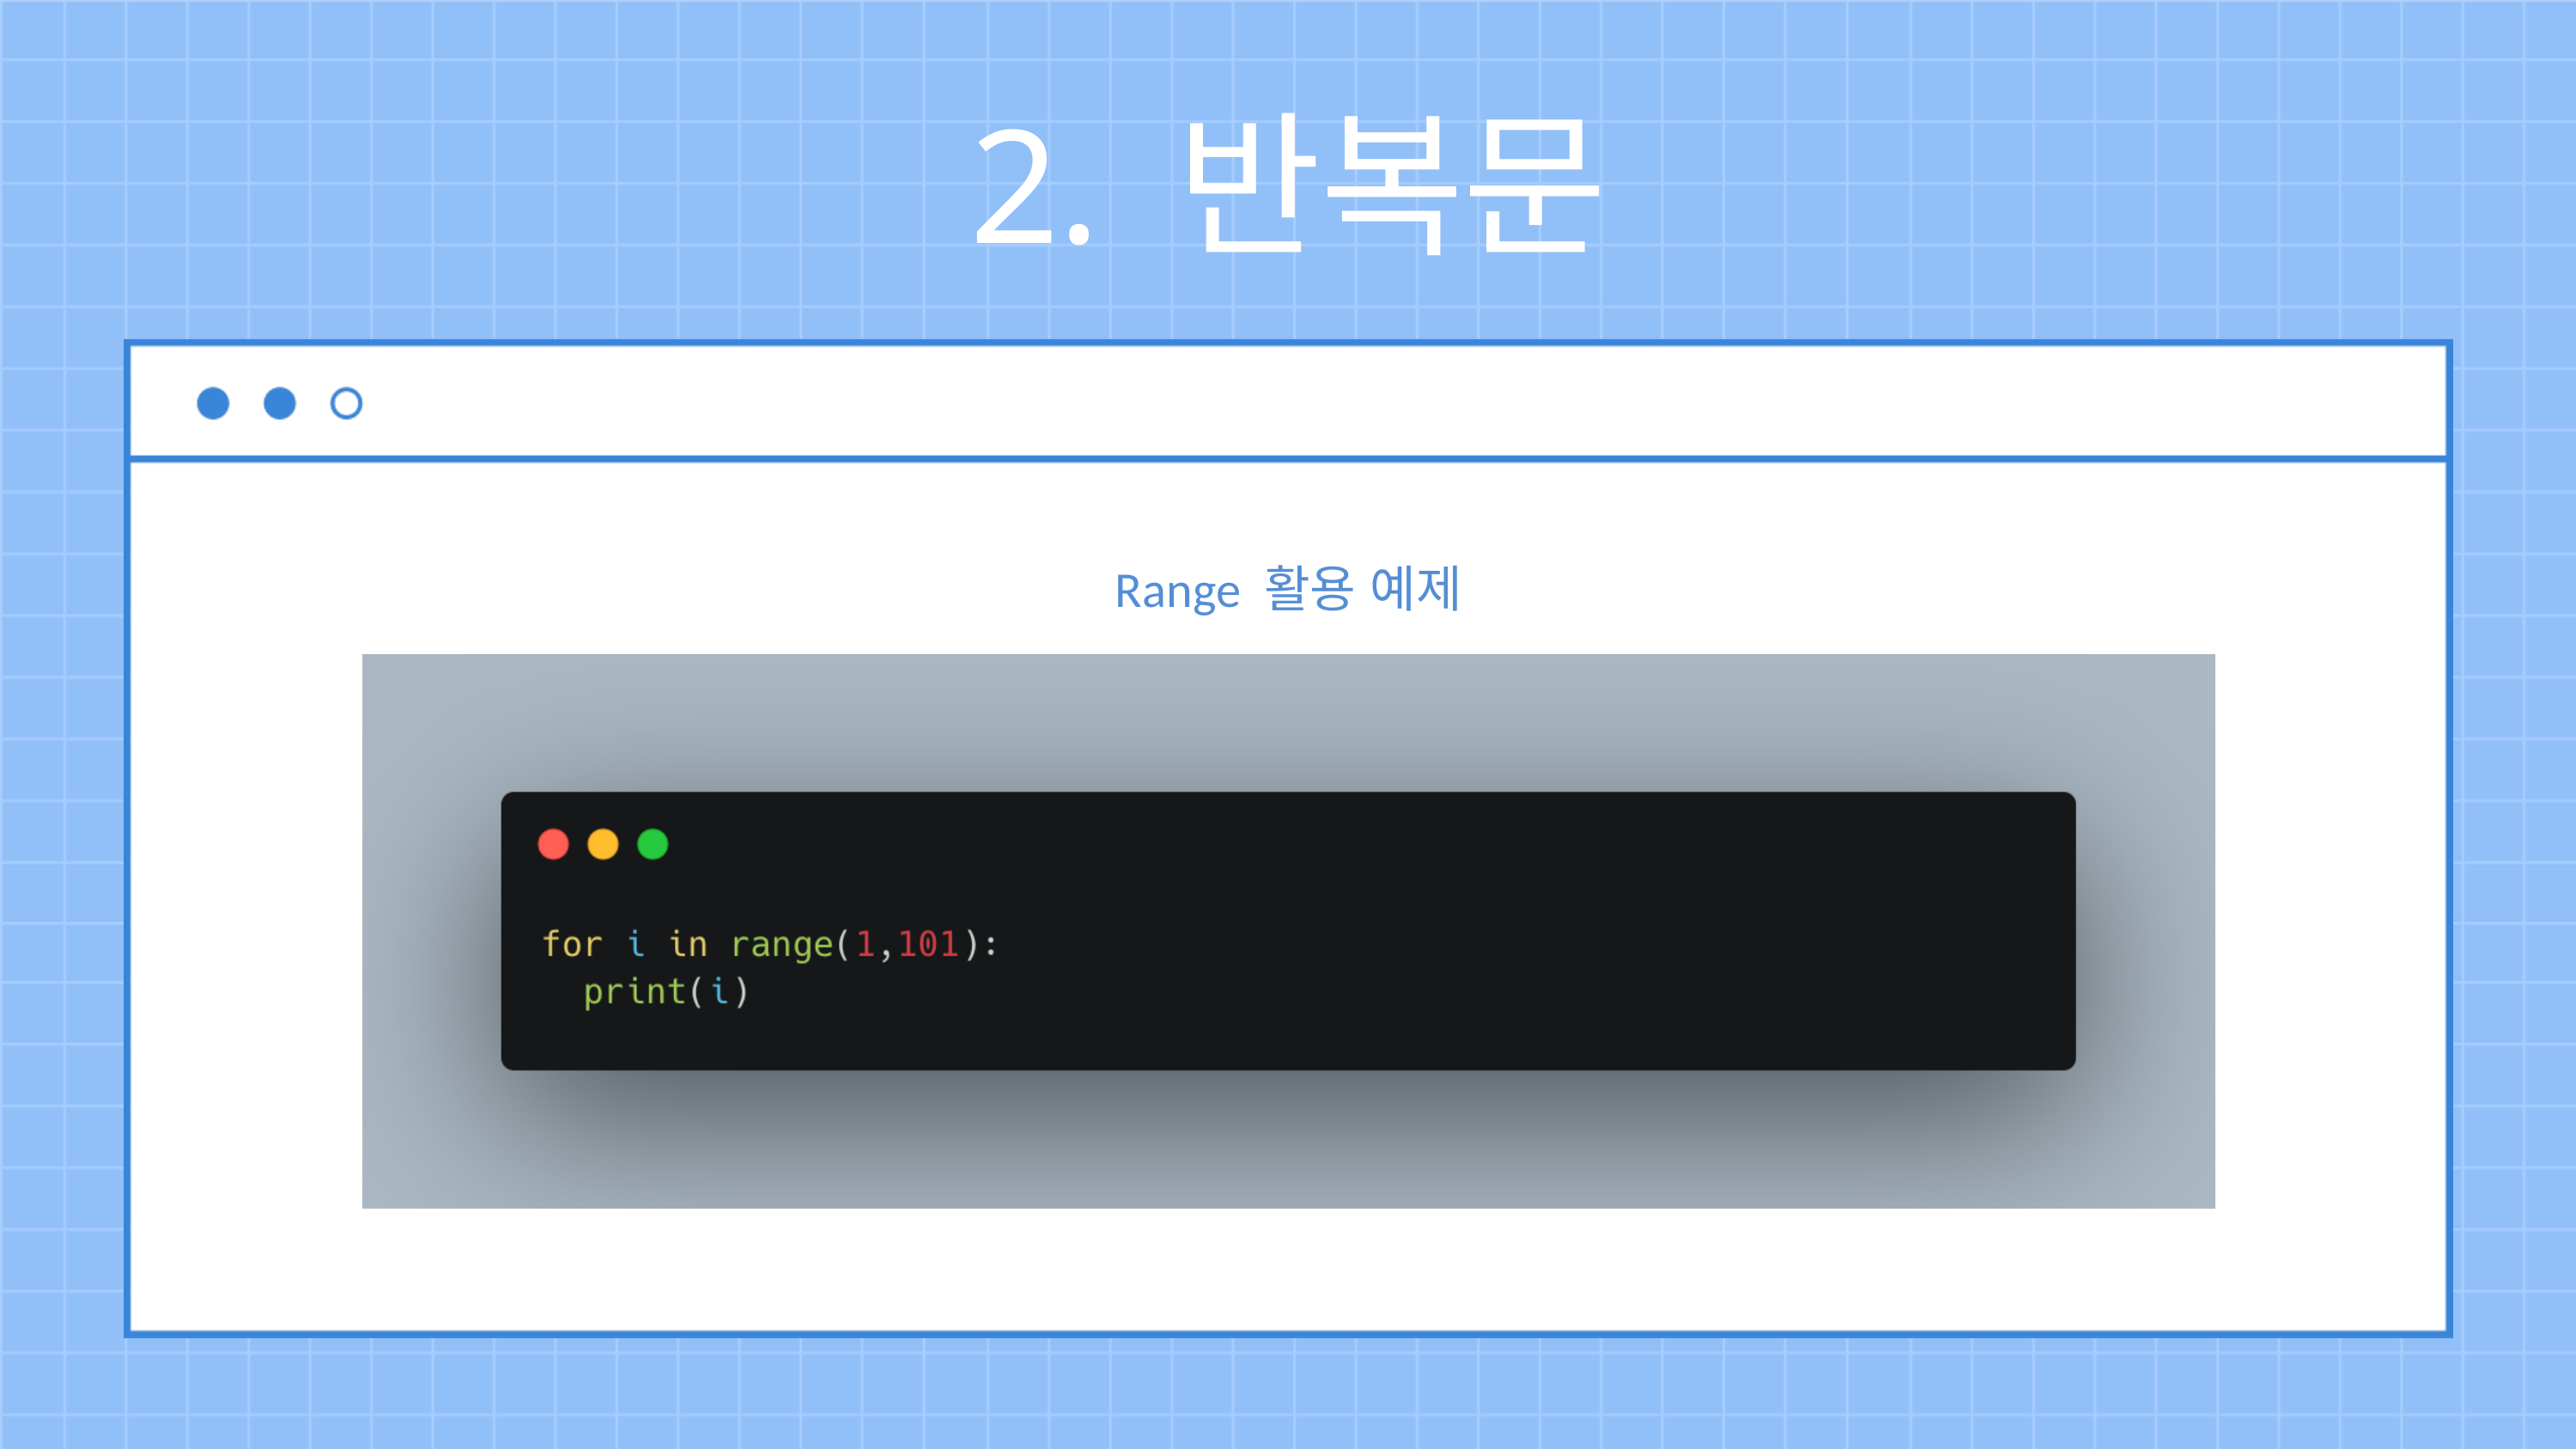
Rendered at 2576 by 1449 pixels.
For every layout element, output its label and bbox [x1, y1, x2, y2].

text_box [0, 0, 2576, 1449]
picture [362, 654, 2215, 1209]
text_box [123, 339, 2453, 1339]
